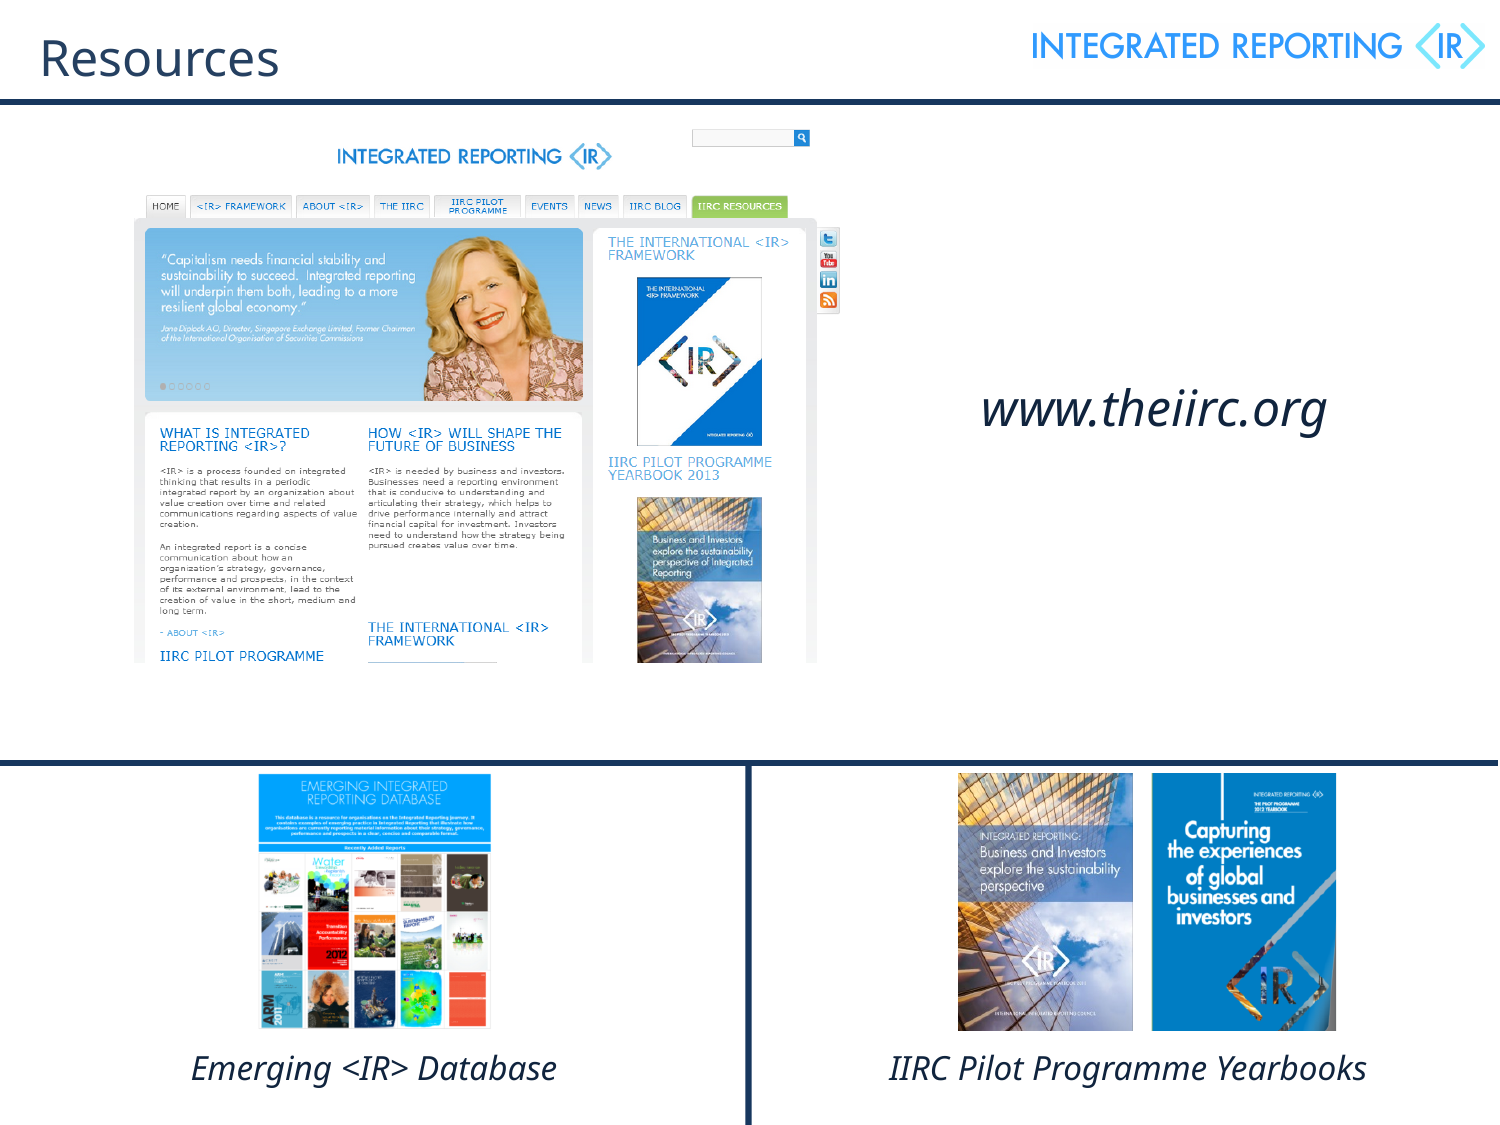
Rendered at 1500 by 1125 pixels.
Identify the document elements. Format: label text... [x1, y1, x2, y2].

picture [256, 773, 492, 1031]
text_box Resources [24, 19, 833, 94]
picture [957, 773, 1133, 1031]
picture [111, 125, 850, 663]
picture [1151, 773, 1337, 1031]
picture [1033, 23, 1485, 69]
text_box www.theiirc.org [854, 369, 1462, 444]
text_box IIRC Pilot Programme Yearbooks [757, 1039, 1500, 1095]
text_box Emerging <IR> Database [0, 1039, 744, 1095]
